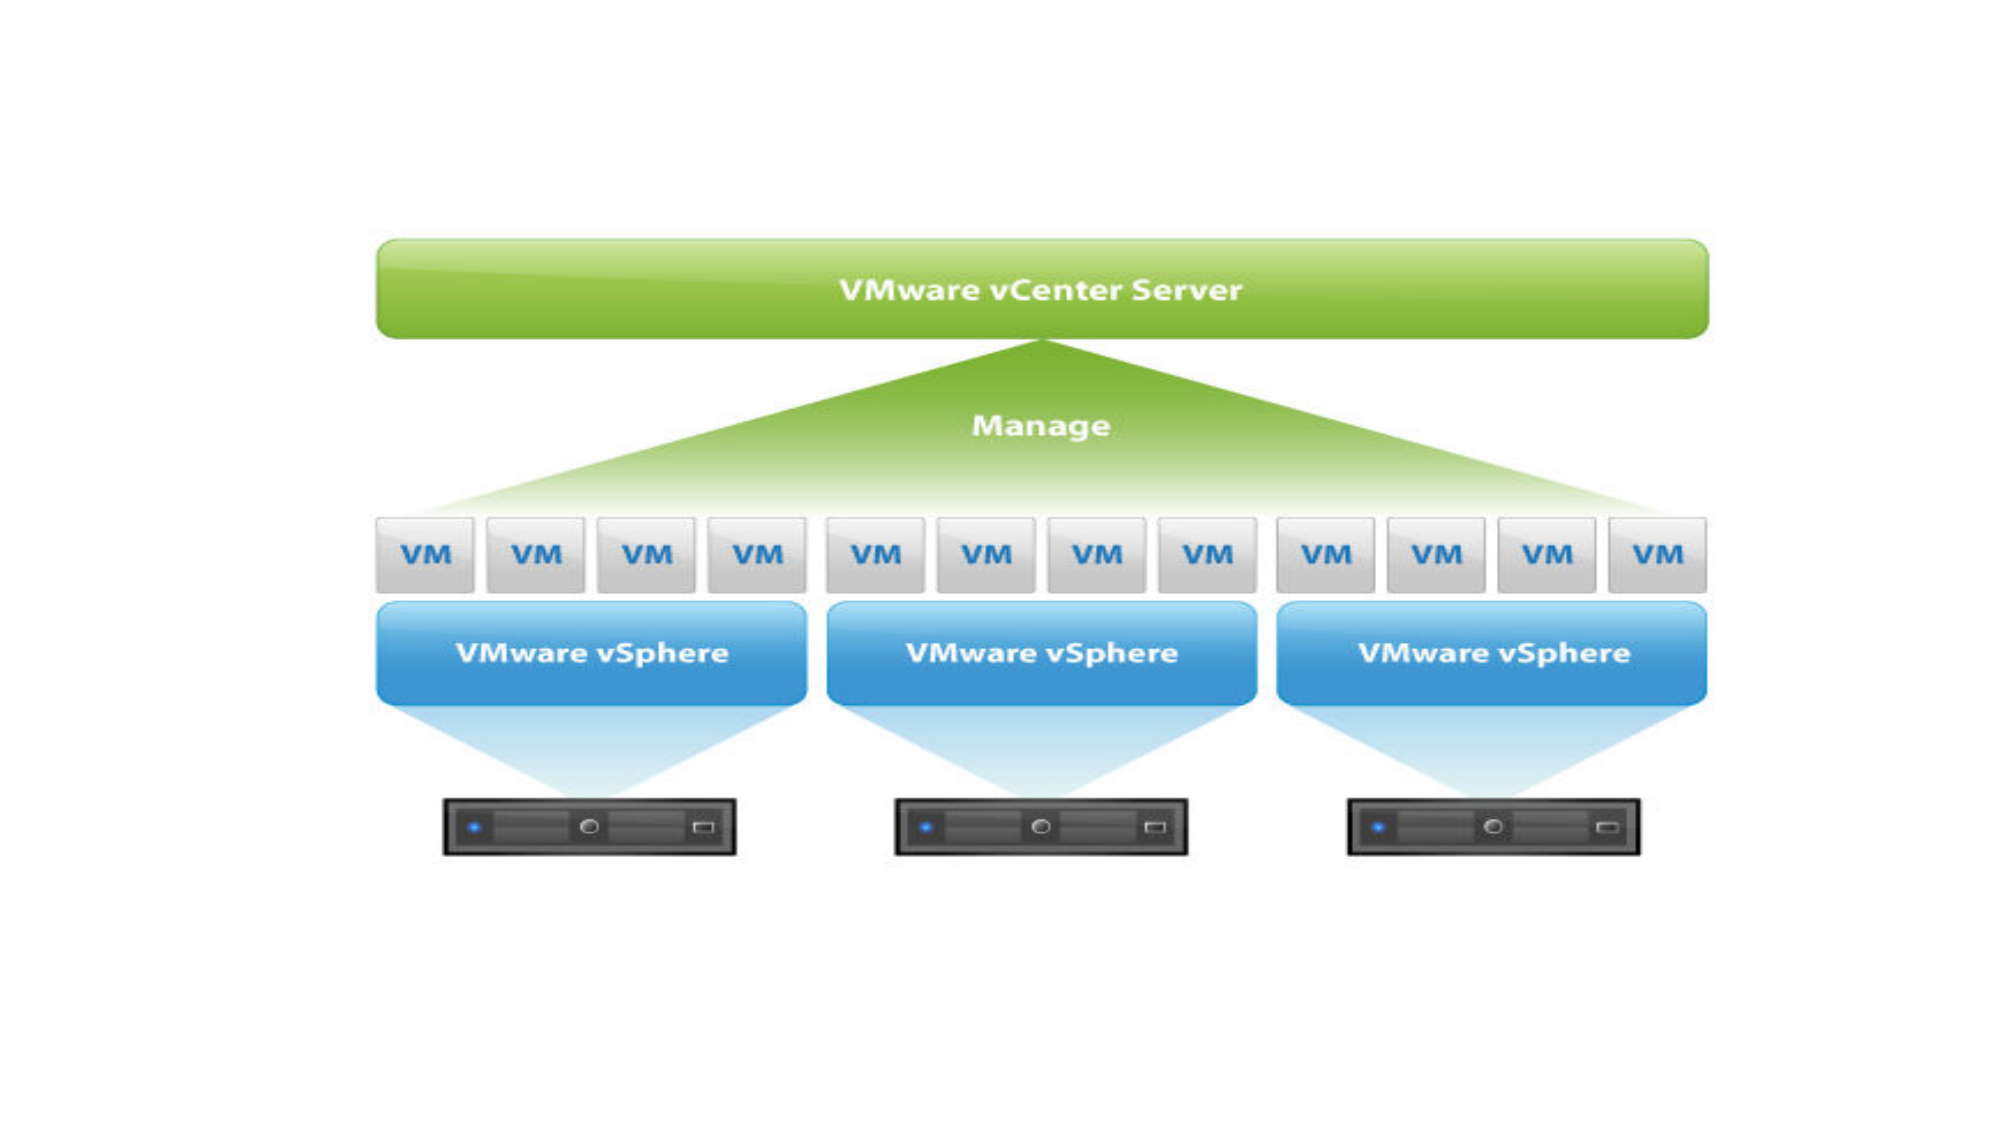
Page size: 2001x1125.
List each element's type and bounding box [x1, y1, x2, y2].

picture [362, 210, 1724, 889]
